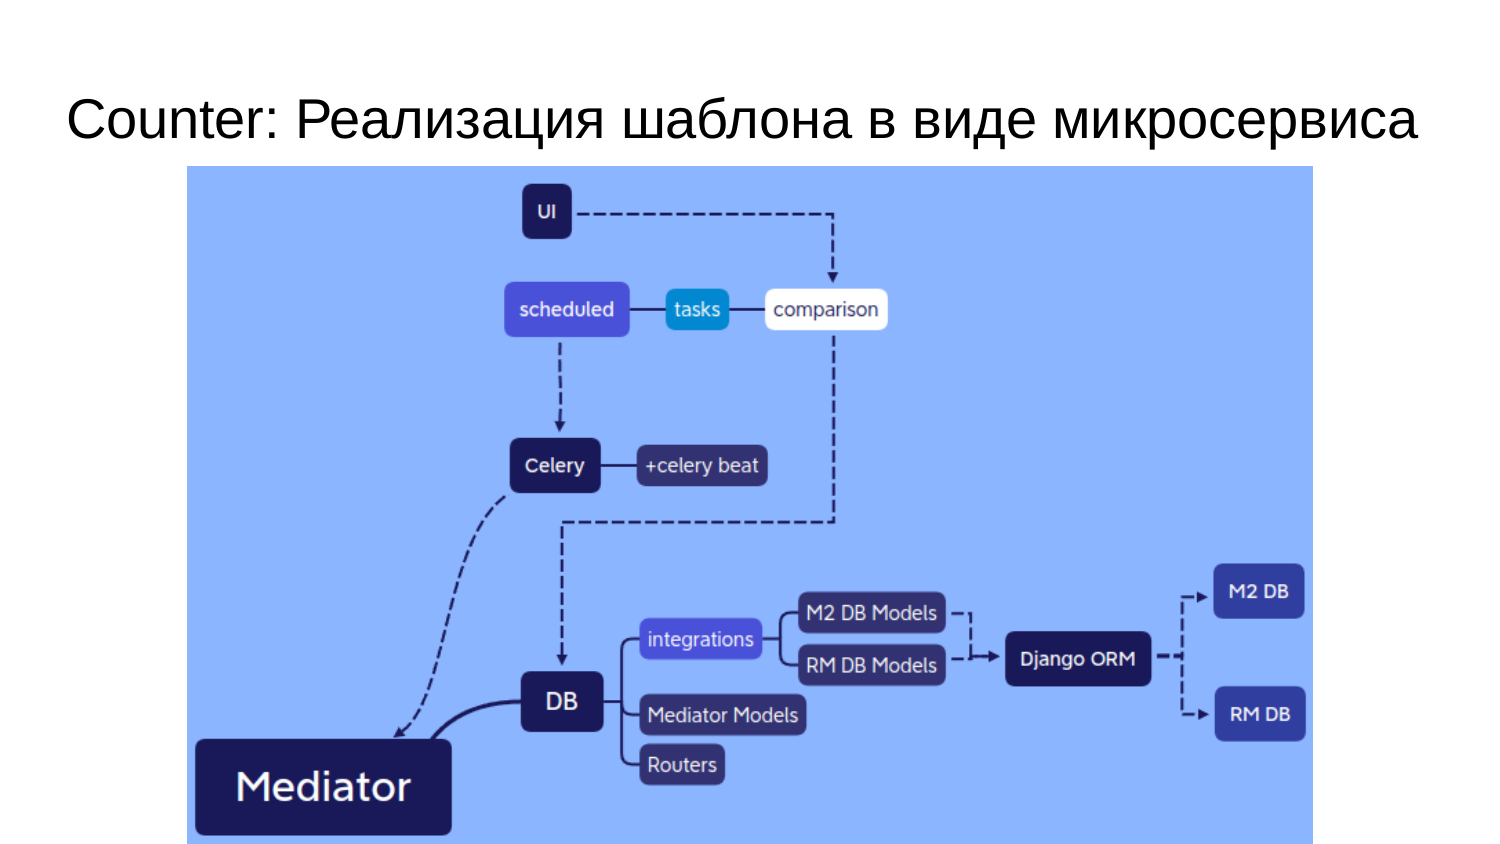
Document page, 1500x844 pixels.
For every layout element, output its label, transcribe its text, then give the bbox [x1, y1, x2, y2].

picture [187, 166, 1313, 844]
title Counter: Реализация шаблона в виде микросервиса [51, 72, 1449, 167]
